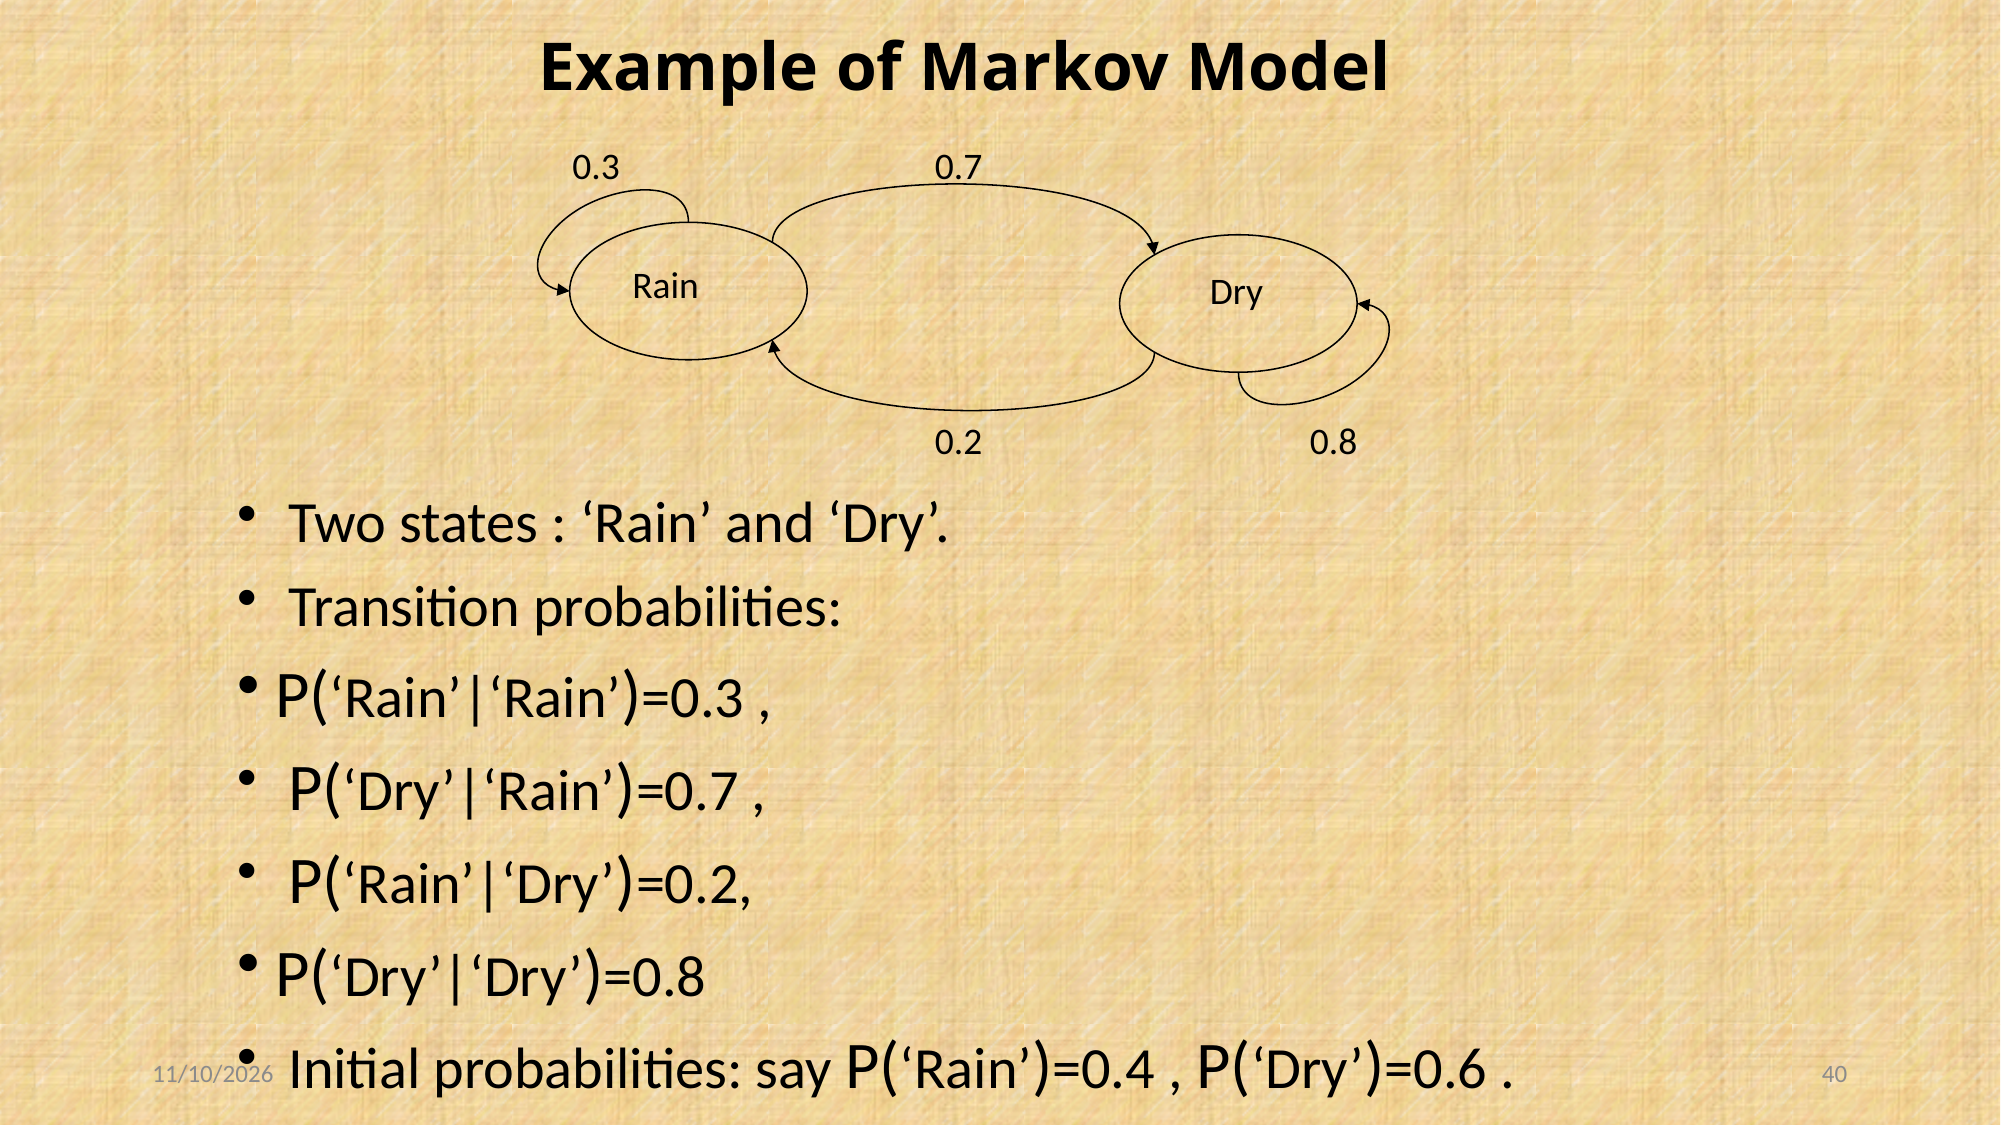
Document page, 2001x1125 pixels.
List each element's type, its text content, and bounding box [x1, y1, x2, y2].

picture [0, 0, 2001, 1125]
list Two states : ‘Rain’ and ‘Dry’. Transition probabilities: P(‘Rain’|‘Rain’)=0.3 , P(‘Dry’|‘Rain’)=0.7 , P(‘Rain’|‘Dry’)=0.2, P(‘Dry’|‘Dry’)=0.8 Initial probabilities: say P(‘Rain’)=0.4 , P(‘Dry’)=0.6 . [222, 485, 1863, 1125]
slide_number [137, 1042, 222, 1103]
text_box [557, 134, 1373, 471]
title Example of Markov Model [102, 25, 1828, 113]
